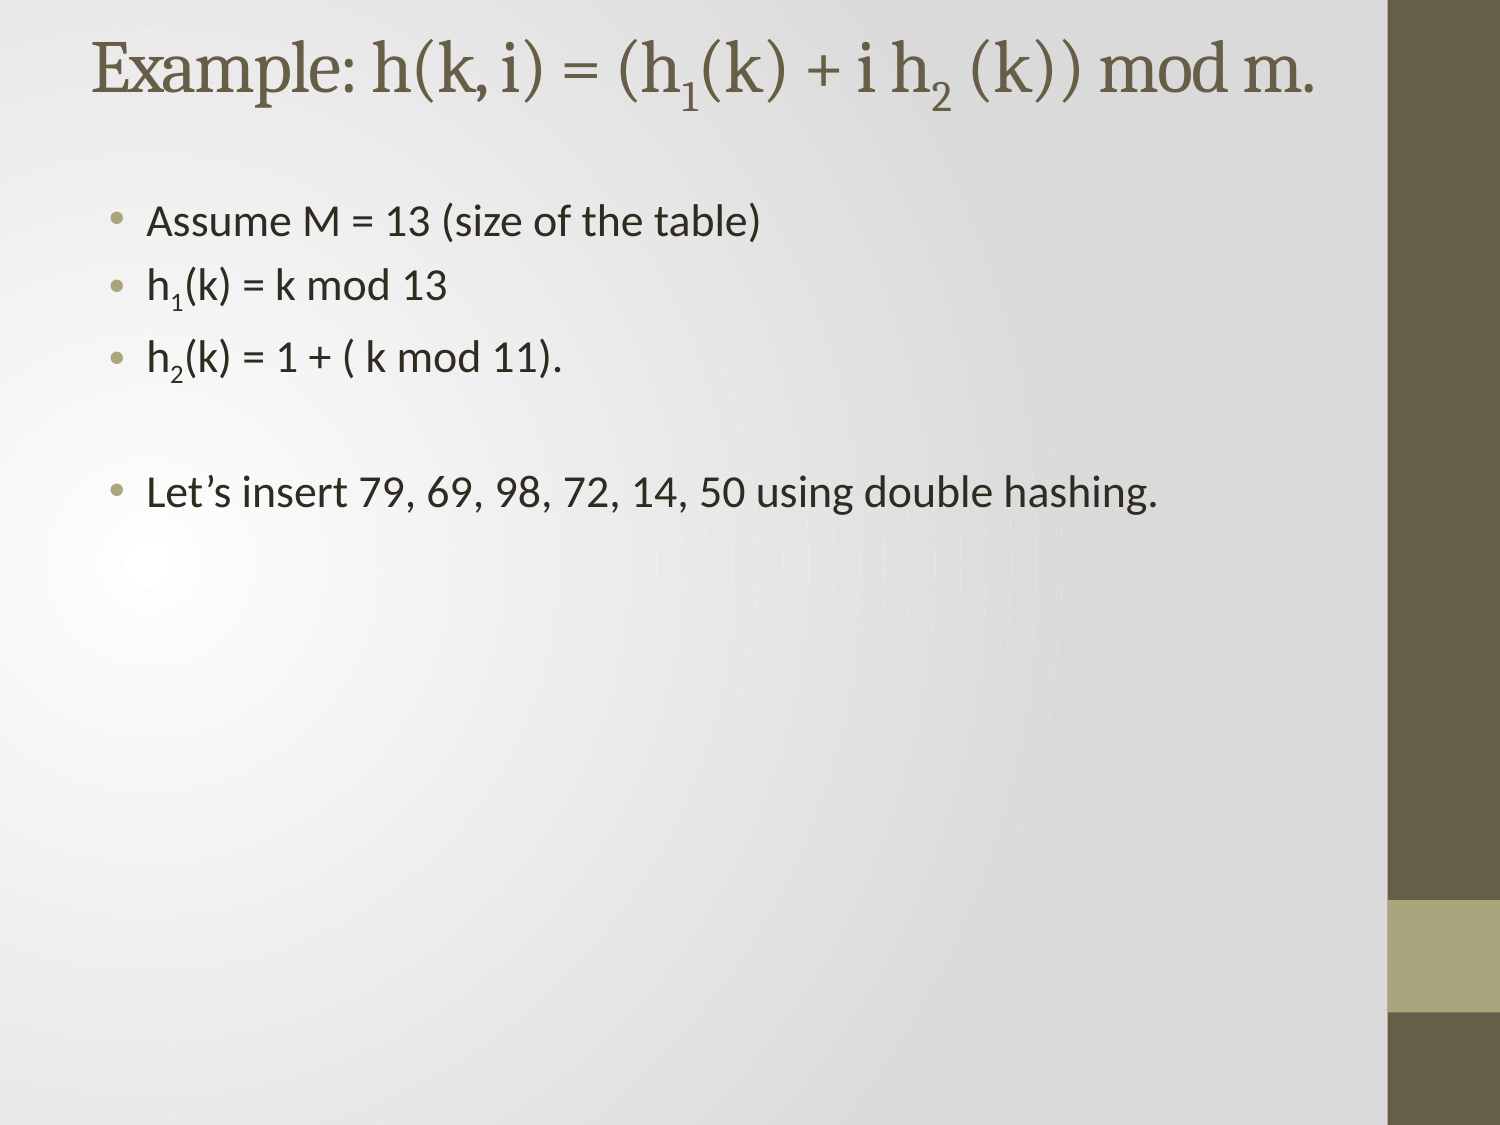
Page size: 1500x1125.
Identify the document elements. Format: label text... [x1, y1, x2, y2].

title Example: h(k, i) = (h1(k) + i h2 (k)) mod m. [75, 45, 1398, 183]
list Assume M = 13 (size of the table) h1(k) = k mod 13 h2(k) = 1 + ( k mod 11). Let’s insert 79, 69, 98, 72, 14, 50 using double hashing. [75, 182, 1325, 1050]
